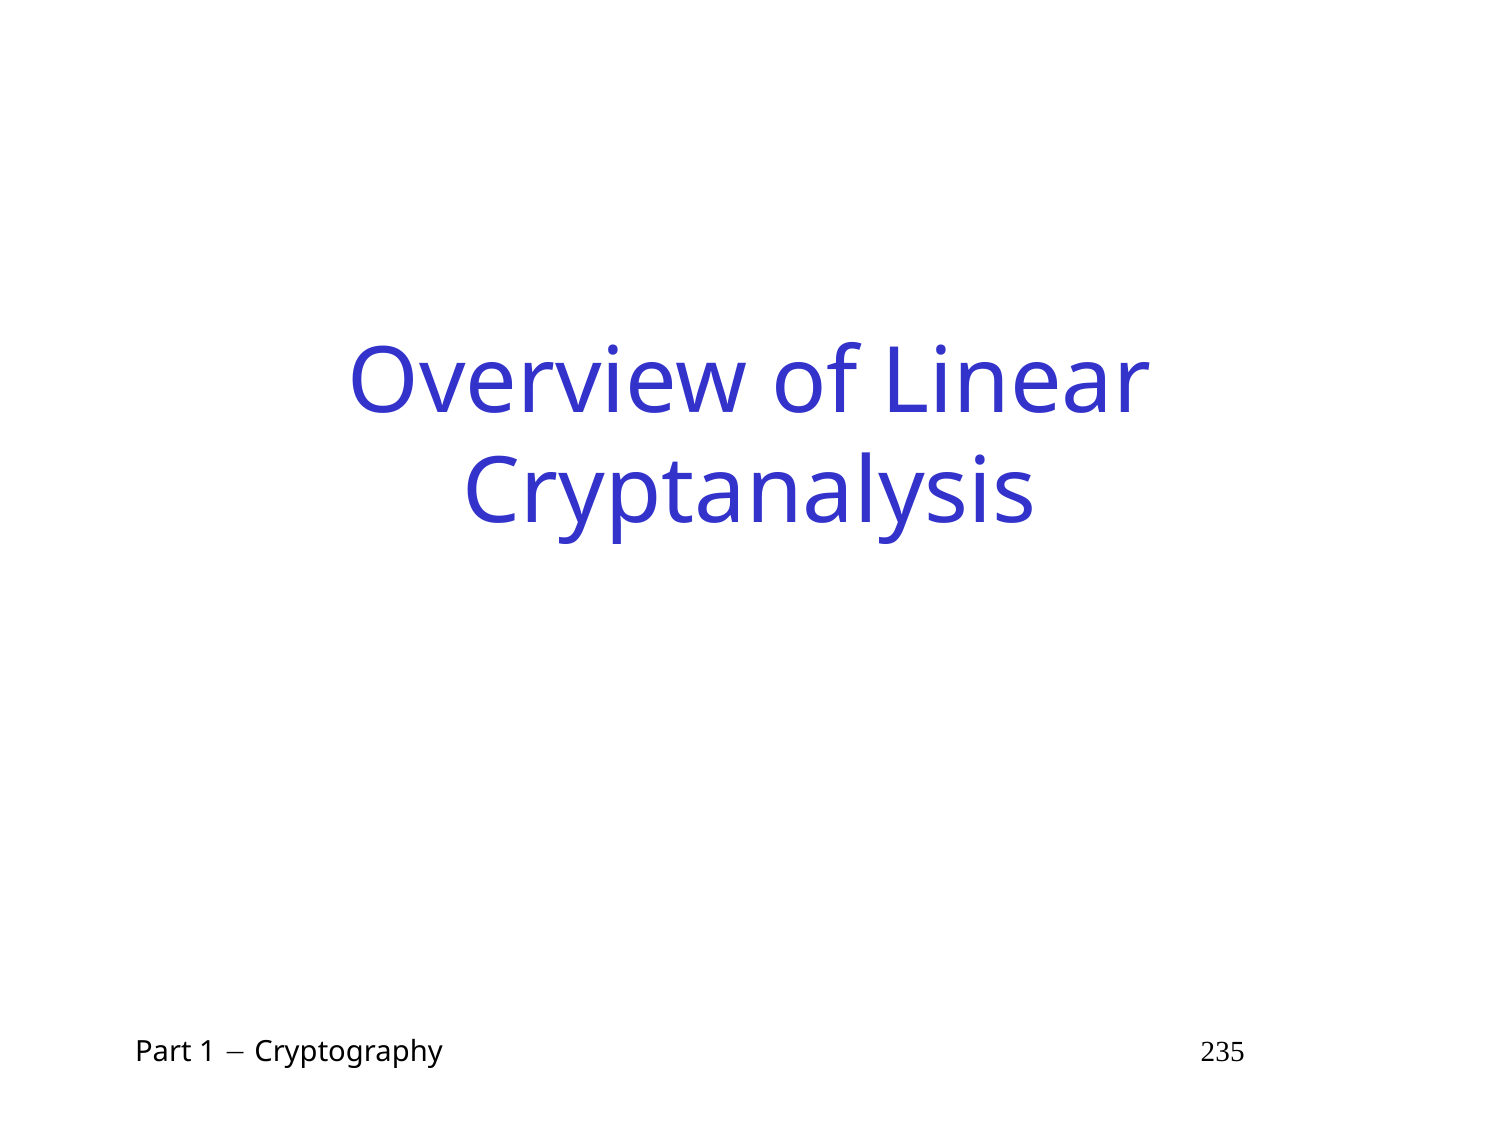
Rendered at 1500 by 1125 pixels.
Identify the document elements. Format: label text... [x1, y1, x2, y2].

footer Part 1  Cryptography 235 [112, 1024, 1401, 1101]
title Overview of Linear Cryptanalysis [112, 224, 1388, 638]
